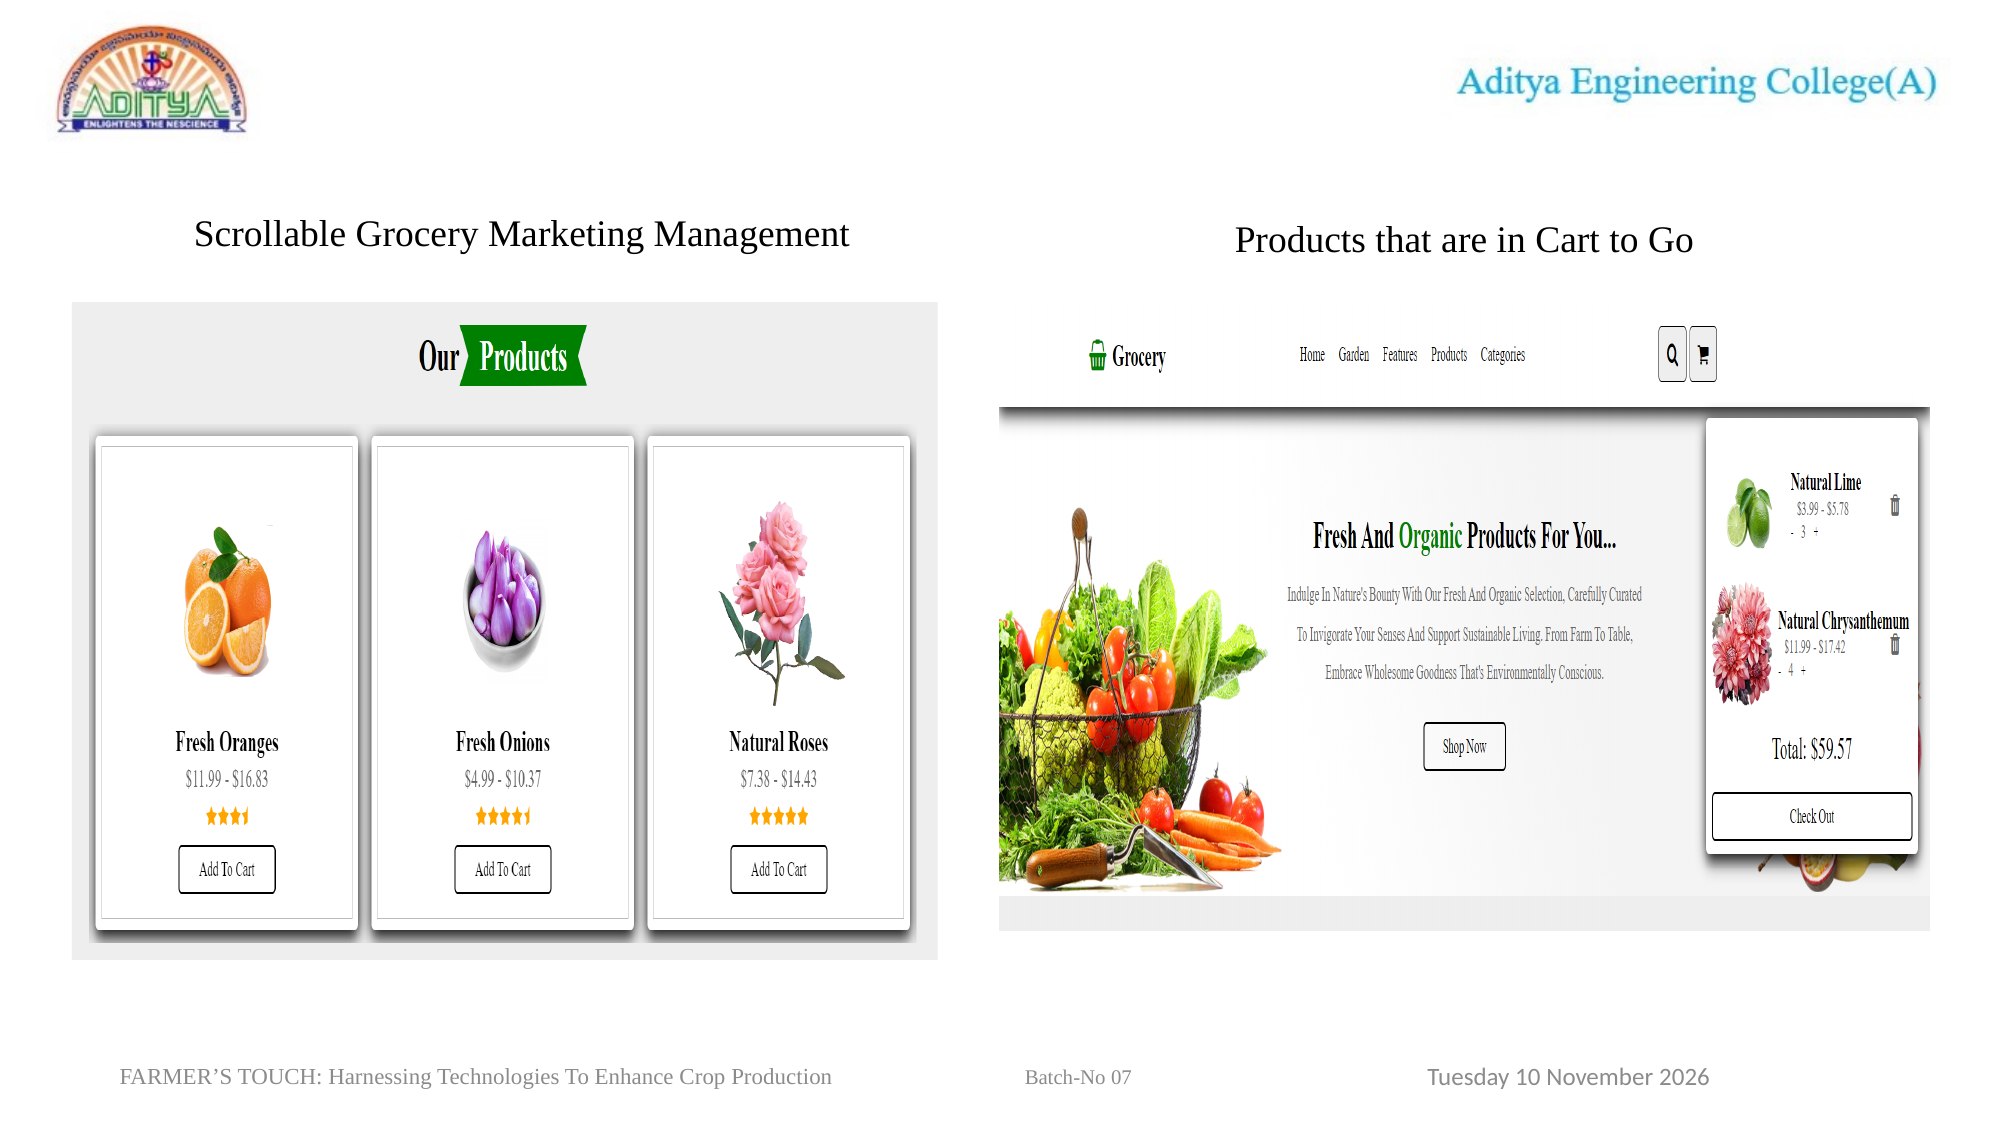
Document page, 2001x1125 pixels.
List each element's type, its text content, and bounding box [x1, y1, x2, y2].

footer FARMER’S TOUCH: Harnessing Technologies To Enhance Crop Production Batch-No 07 [104, 1045, 1380, 1105]
text_box Products that are in Cart to Go [1049, 184, 1881, 268]
picture [0, 0, 2001, 1125]
text_box Scrollable Grocery Marketing Management [106, 178, 938, 261]
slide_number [1412, 1045, 1863, 1105]
